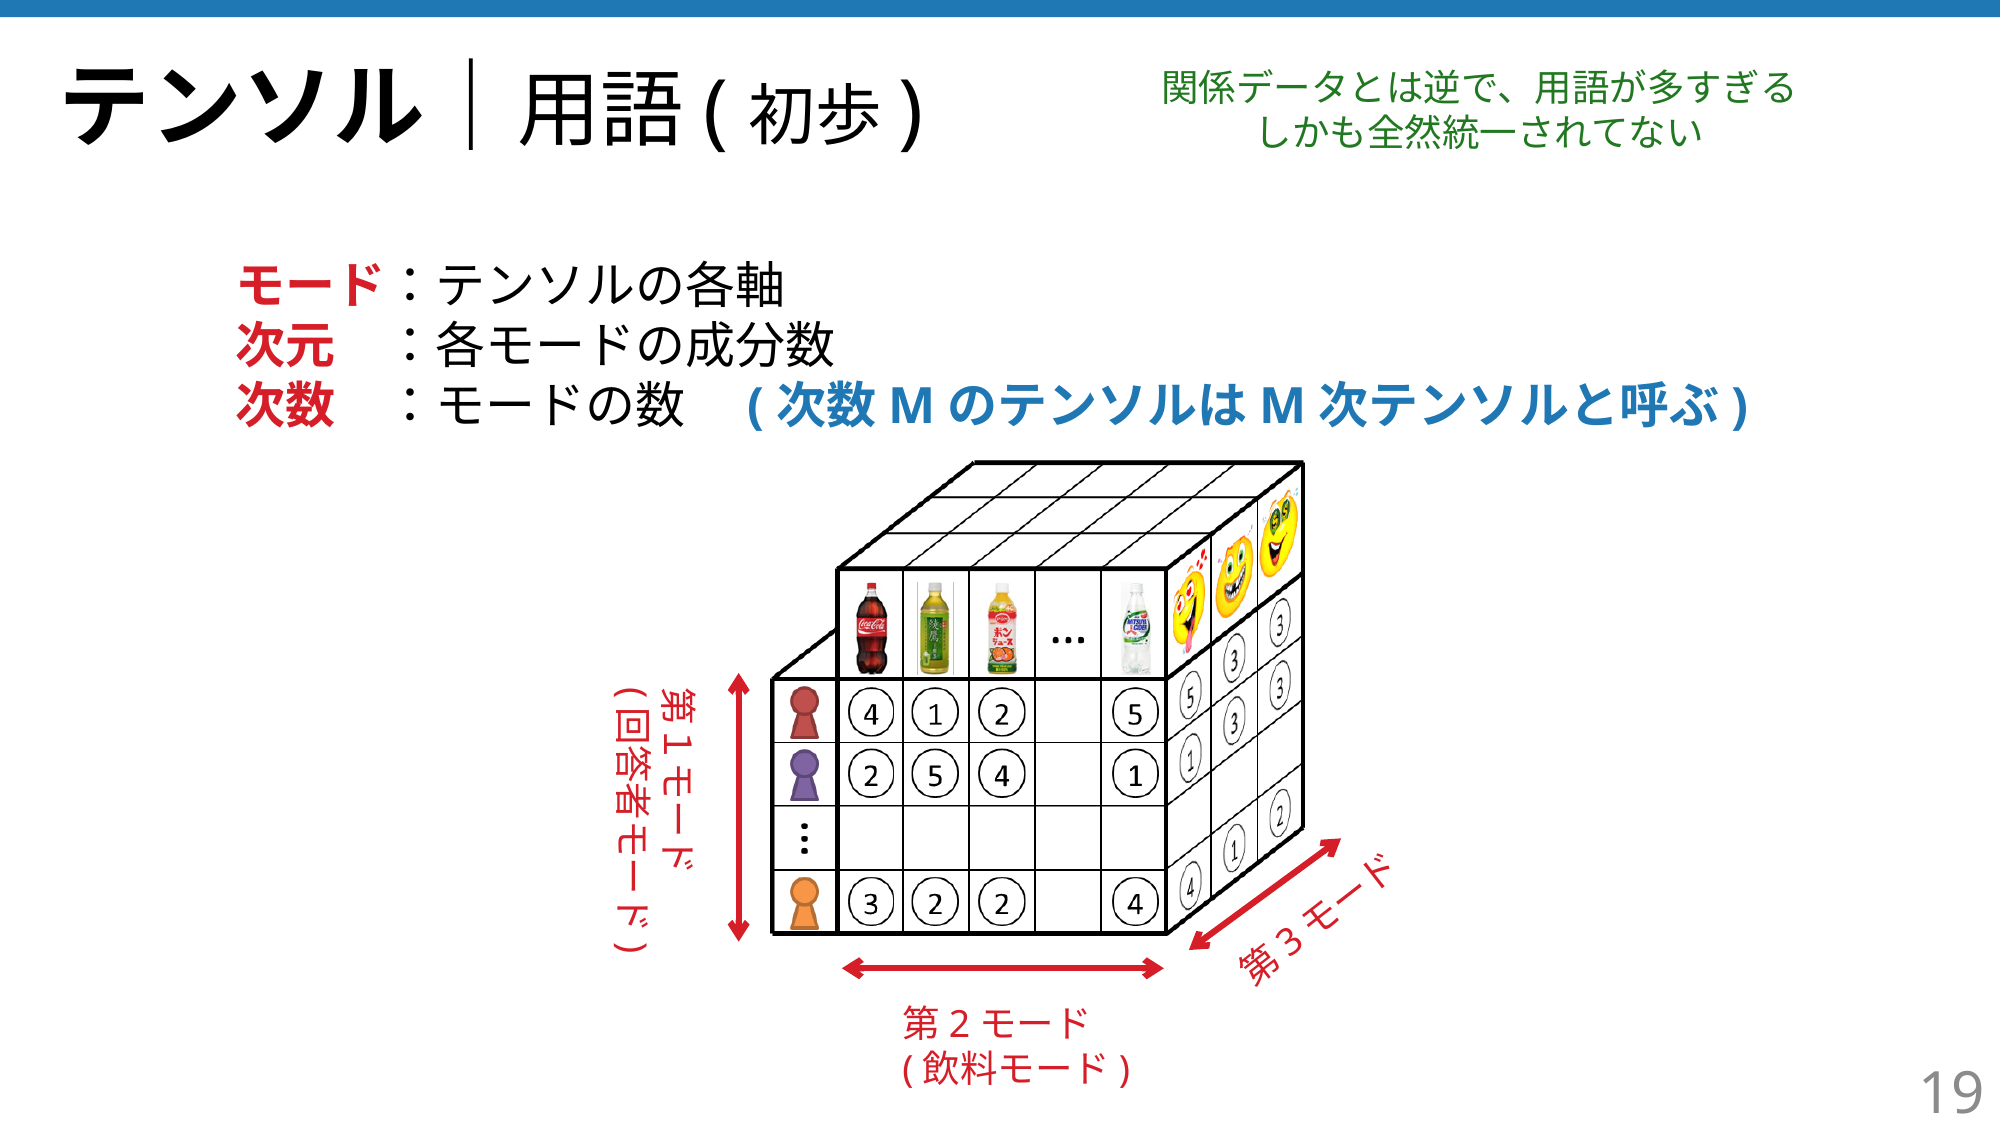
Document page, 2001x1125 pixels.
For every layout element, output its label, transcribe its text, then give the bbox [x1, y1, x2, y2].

title テンソル｜用語(初歩) [43, 42, 2000, 178]
text_box 第3モード [1213, 826, 1451, 1044]
text_box 関係データとは逆で、用語が多すぎる しかも全然統一されてない [1146, 56, 1813, 162]
text_box モード：テンソルの各軸 次元 ：各モードの成分数 次数 ：モードの数 (次数MのテンソルはM次テンソルと呼ぶ) [220, 246, 1763, 442]
picture [751, 460, 1305, 942]
text_box 第１モード (回答者モード) [588, 672, 710, 949]
text_box 第2モード (飲料モード) [887, 992, 1145, 1097]
slide_number 19 [1893, 1065, 2000, 1125]
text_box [1188, 838, 1342, 950]
